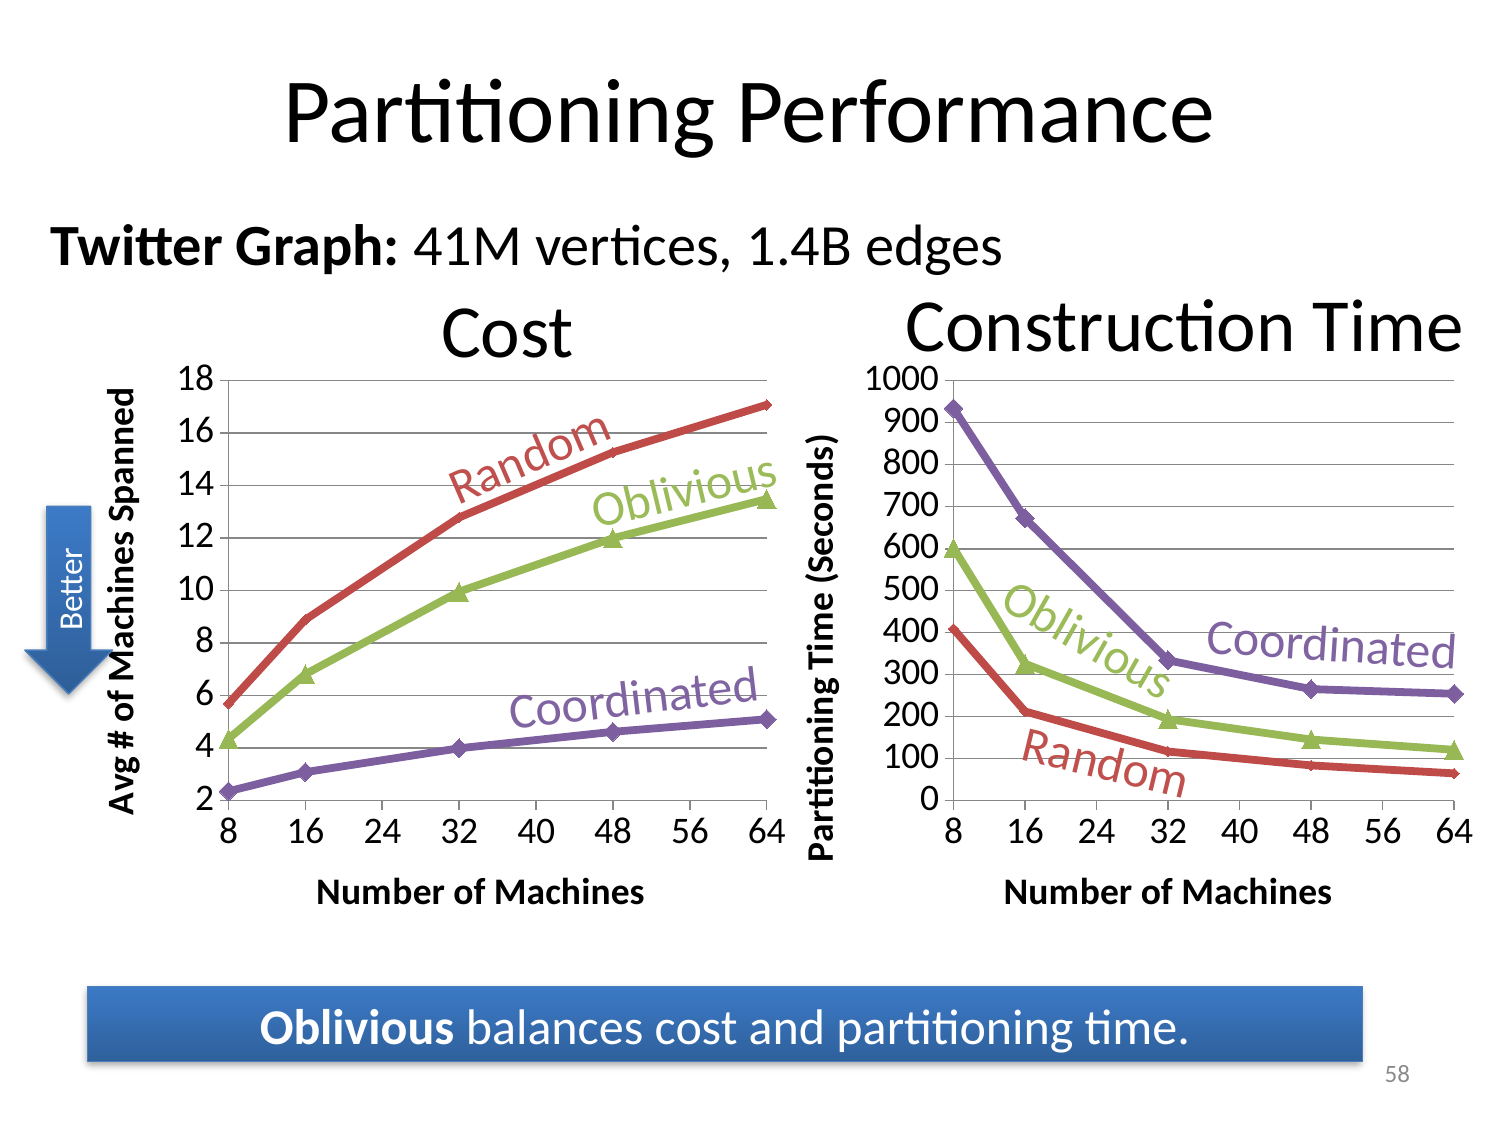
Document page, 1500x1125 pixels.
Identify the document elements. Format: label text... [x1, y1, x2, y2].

text_box Cost [426, 274, 590, 348]
chart [74, 349, 1488, 951]
text_box Better [24, 505, 69, 695]
slide_number 58 [1074, 1042, 1425, 1103]
text_box Oblivious balances cost and partitioning time. [87, 986, 1363, 1062]
title Partitioning Performance [75, 12, 1425, 200]
text_box Construction Time [890, 268, 1480, 348]
text_box Twitter Graph: 41M vertices, 1.4B edges [35, 200, 1483, 285]
